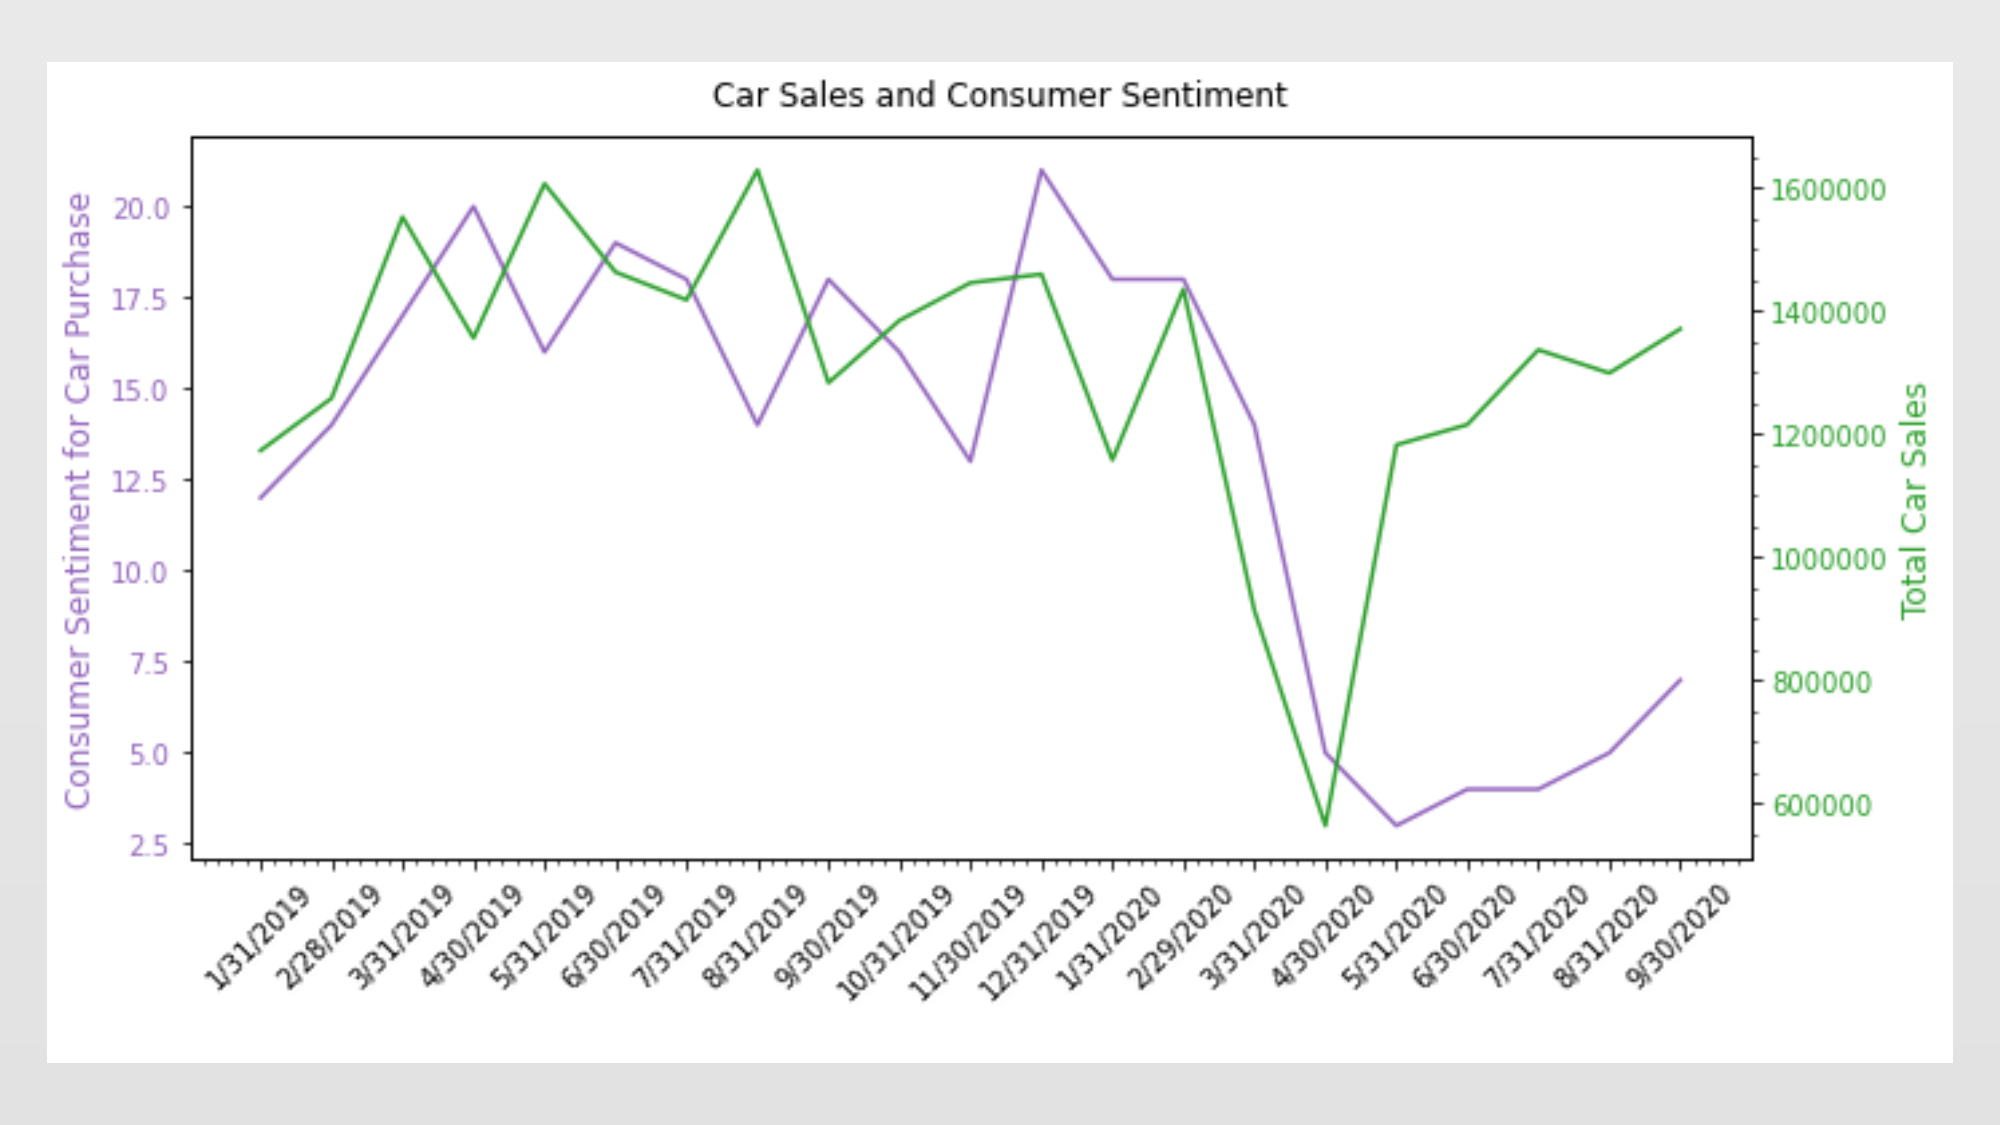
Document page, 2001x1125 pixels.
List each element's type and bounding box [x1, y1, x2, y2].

picture [47, 62, 1953, 1063]
